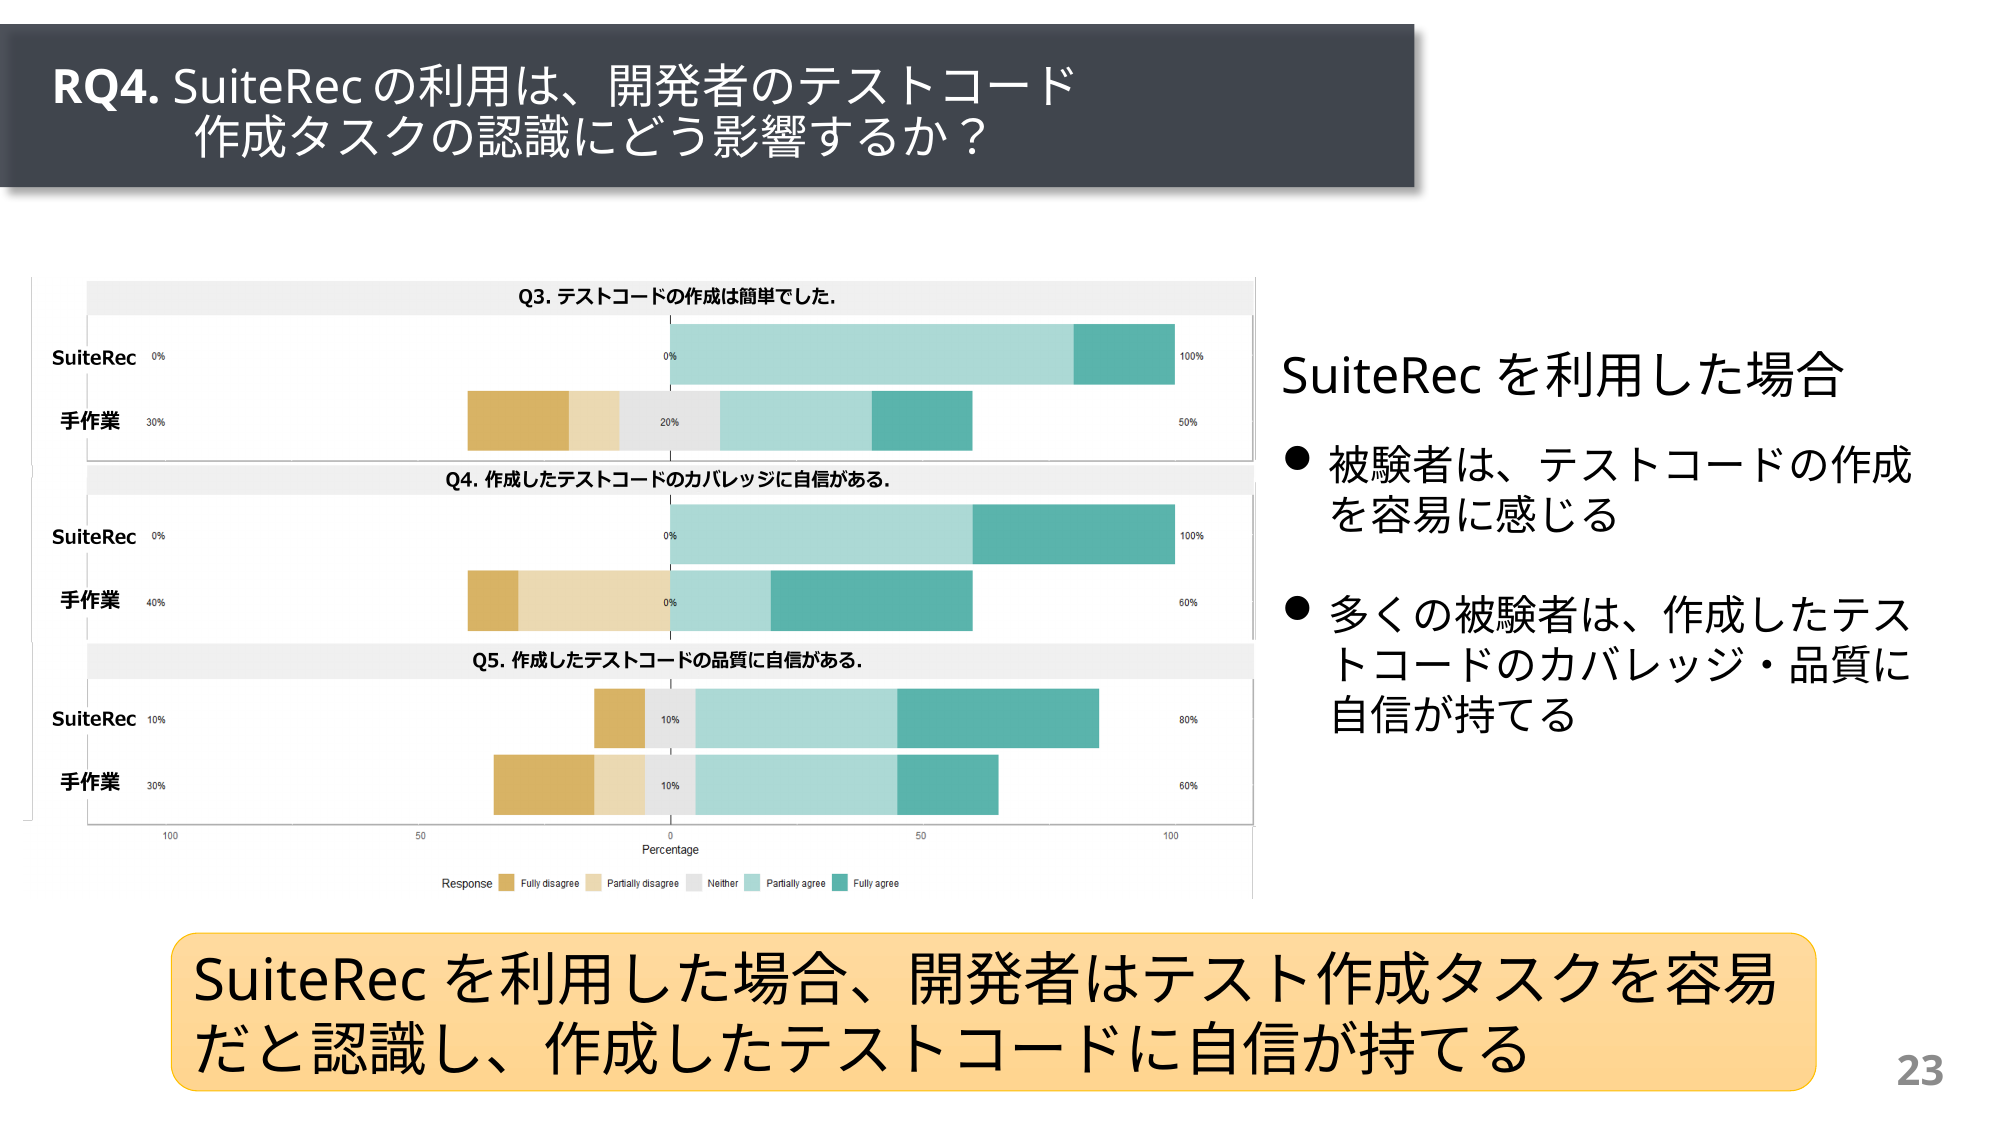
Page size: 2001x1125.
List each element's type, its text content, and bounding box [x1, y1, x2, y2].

text_box SuiteRecを利用した場合、開発者はテスト作成タスクを容易だと認識し、作成したテストコードに自信が持てる [170, 932, 1817, 1092]
title RQ4. SuiteRecの利用は、開発者のテストコード 作成タスクの認識にどう影響するか？ [36, 54, 1425, 174]
text_box SuiteRecを利用した場合 被験者は、テストコードの作成を容易に感じる 多くの被験者は、作成したテストコードのカバレッジ・品質に自信が持てる [1267, 336, 1936, 746]
picture [23, 277, 1256, 900]
